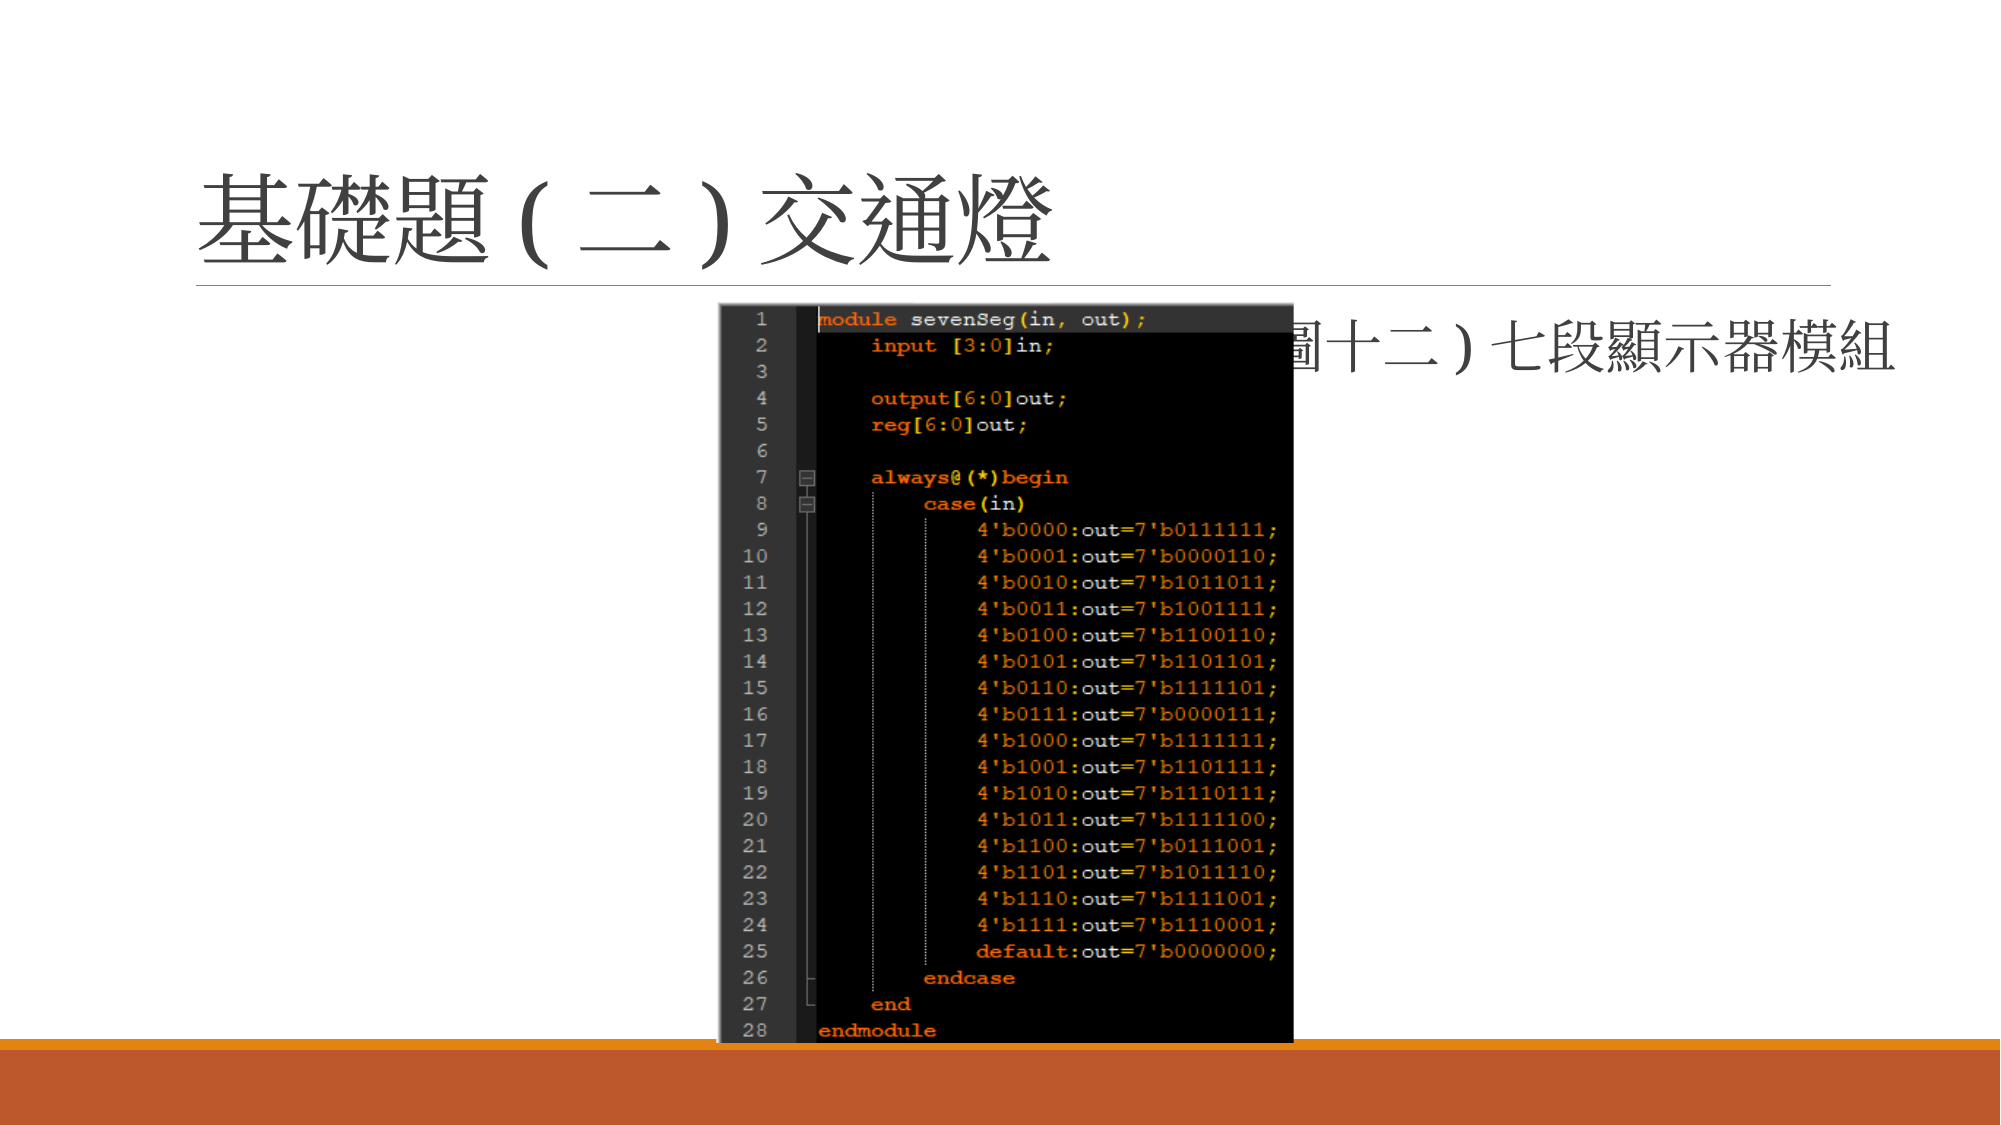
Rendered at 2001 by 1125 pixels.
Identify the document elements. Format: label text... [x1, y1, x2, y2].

text_box (圖十二)七段顯示器模組 [1301, 302, 2000, 458]
picture [715, 302, 1295, 1044]
title 基礎題(二)交通燈 [180, 47, 1830, 285]
